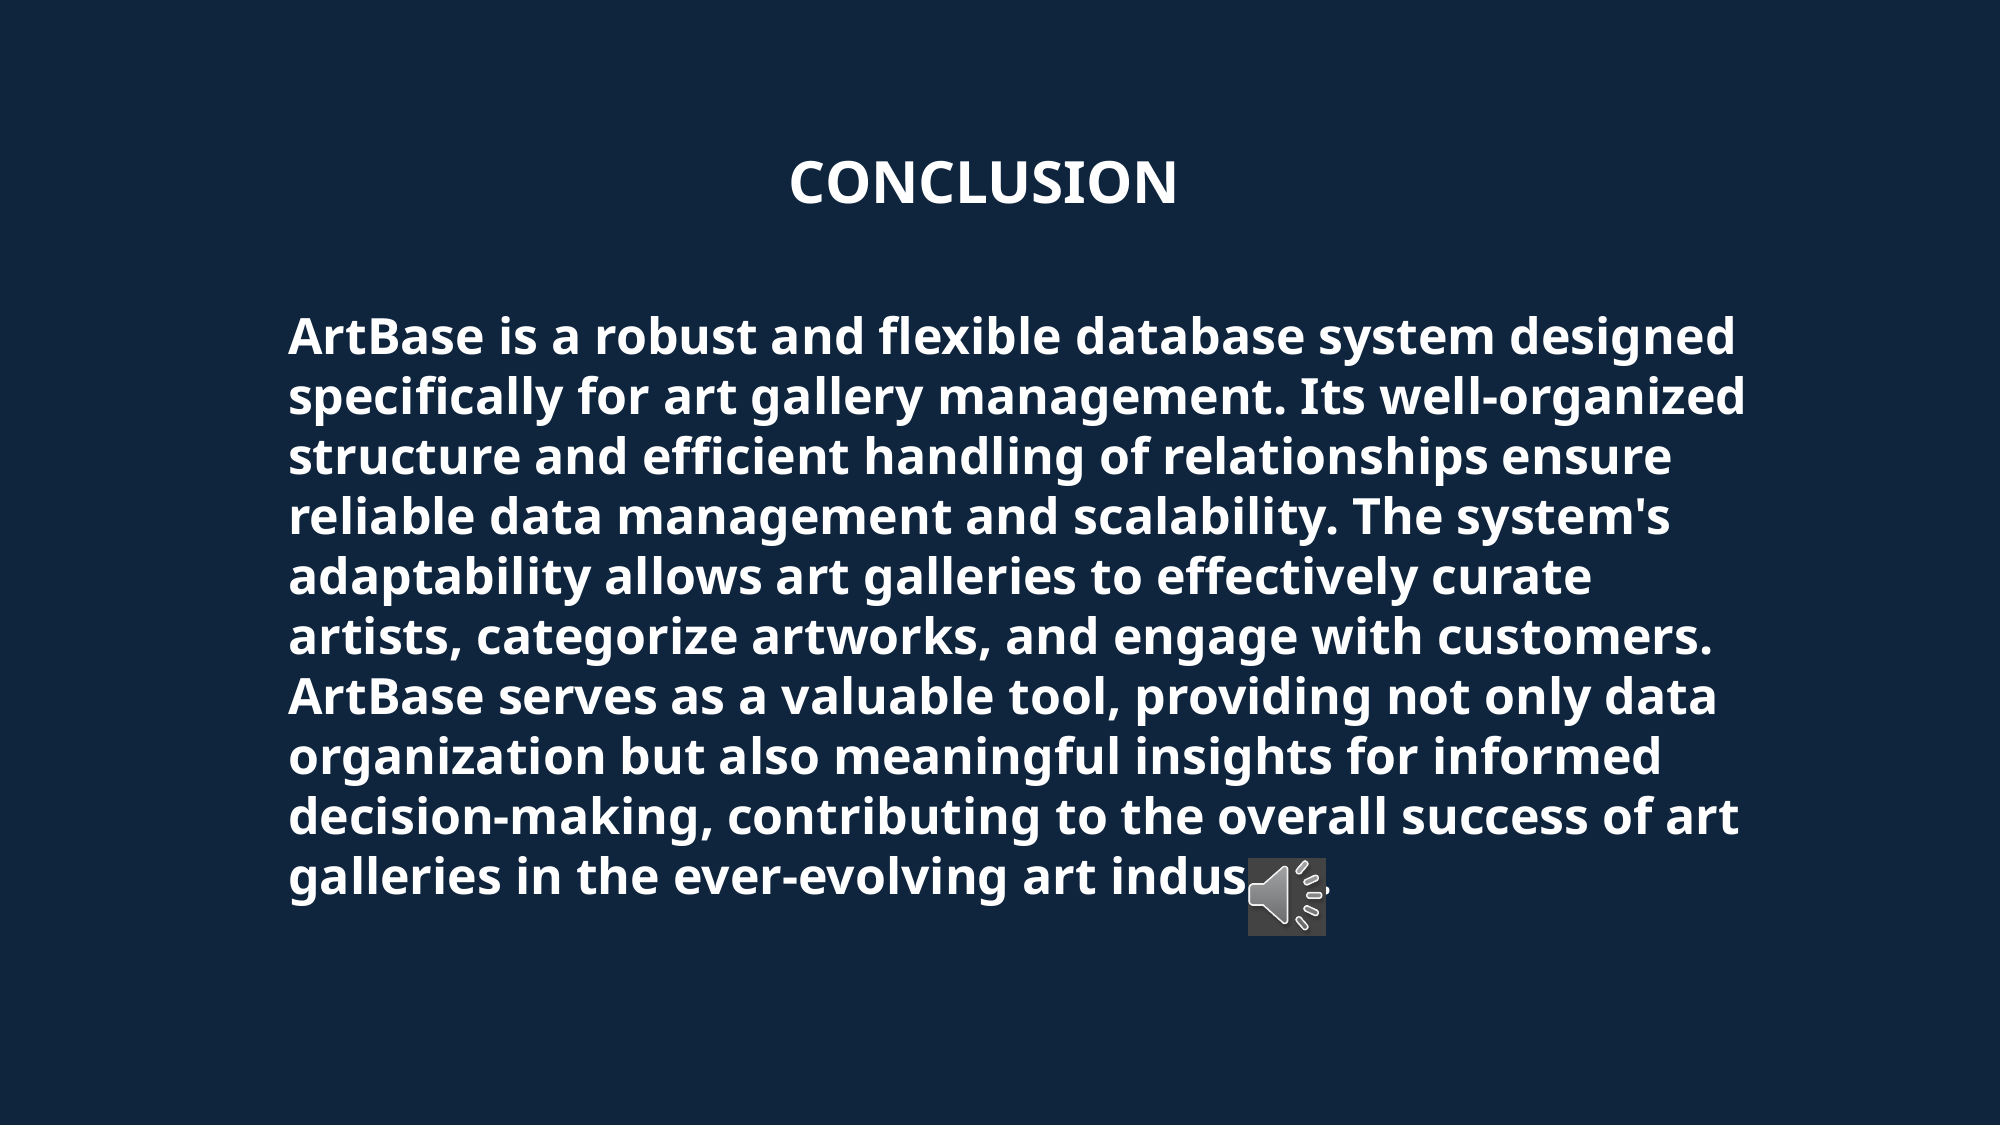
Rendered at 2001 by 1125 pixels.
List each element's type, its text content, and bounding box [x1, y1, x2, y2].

picture [1247, 857, 1328, 938]
text_box ArtBase is a robust and flexible database system designed specifically for art gallery management. Its well-organized structure and efficient handling of relationships ensure reliable data management and scalability. The system's adaptability allows art galleries to effectively curate artists, categorize artworks, and engage with customers. ArtBase serves as a valuable tool, providing not only data organization but also meaningful insights for informed decision-making, contributing to the overall success of art galleries in the ever-evolving art industry. [273, 296, 1775, 912]
text_box CONCLUSION [484, 137, 1485, 223]
